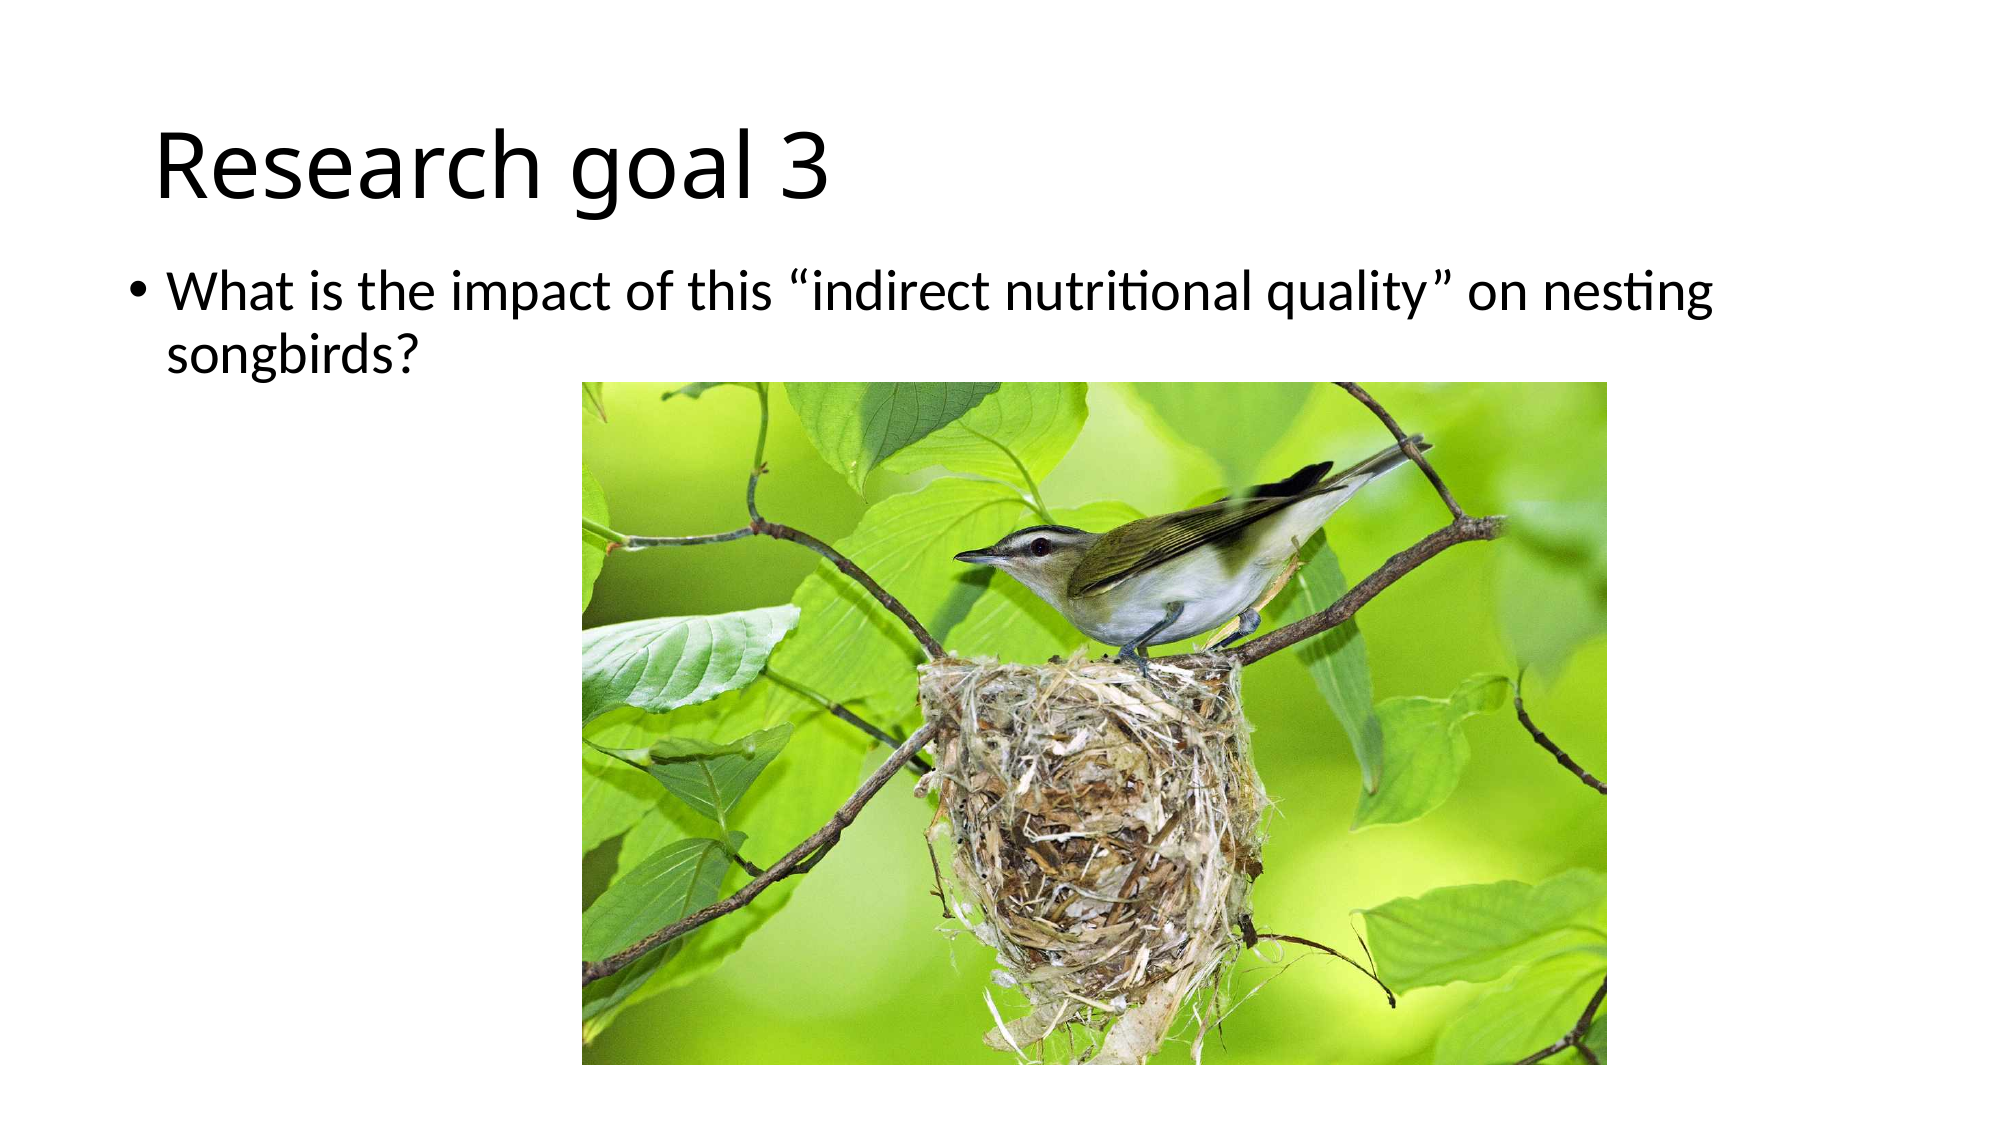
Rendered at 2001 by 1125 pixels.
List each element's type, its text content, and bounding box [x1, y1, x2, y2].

title Research goal 3 [137, 59, 1863, 278]
list What is the impact of this “indirect nutritional quality” on nesting songbirds? [114, 252, 1839, 967]
picture [582, 382, 1607, 1065]
